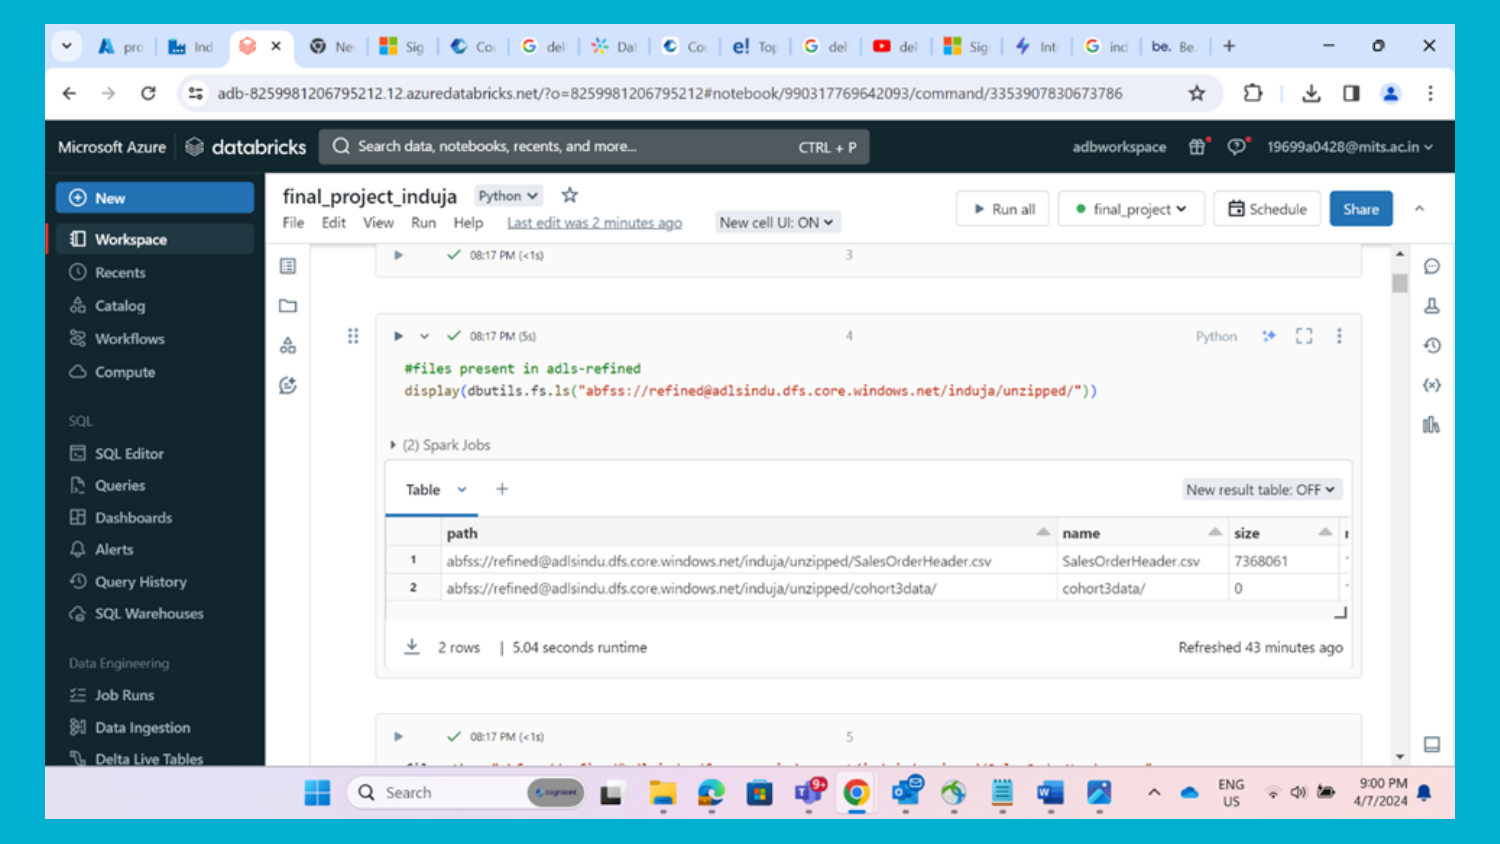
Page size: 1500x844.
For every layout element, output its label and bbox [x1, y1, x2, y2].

picture [44, 24, 1455, 819]
